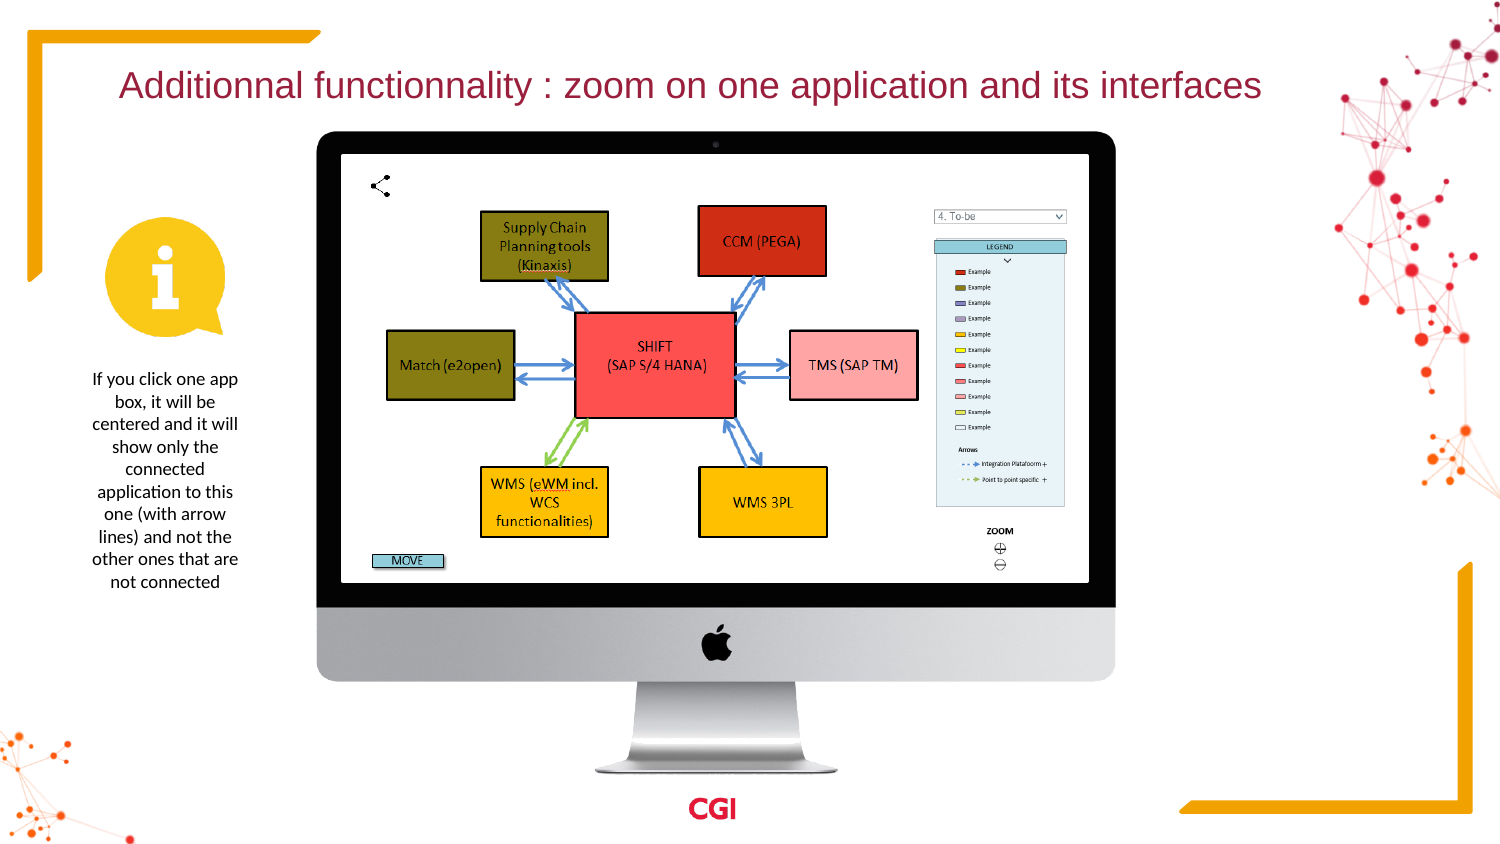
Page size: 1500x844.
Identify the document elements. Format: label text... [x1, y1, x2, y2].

picture [0, 705, 136, 844]
text_box If you click one app box, it will be centered and it will show only the connected application to this one (with arrow lines) and not the other ones that are not connected [76, 359, 223, 600]
picture [105, 217, 226, 337]
text_box Additionnal functionnality : zoom on one application and its interfaces [41, 54, 1341, 114]
picture [228, 114, 1202, 829]
picture [1211, 0, 1500, 512]
